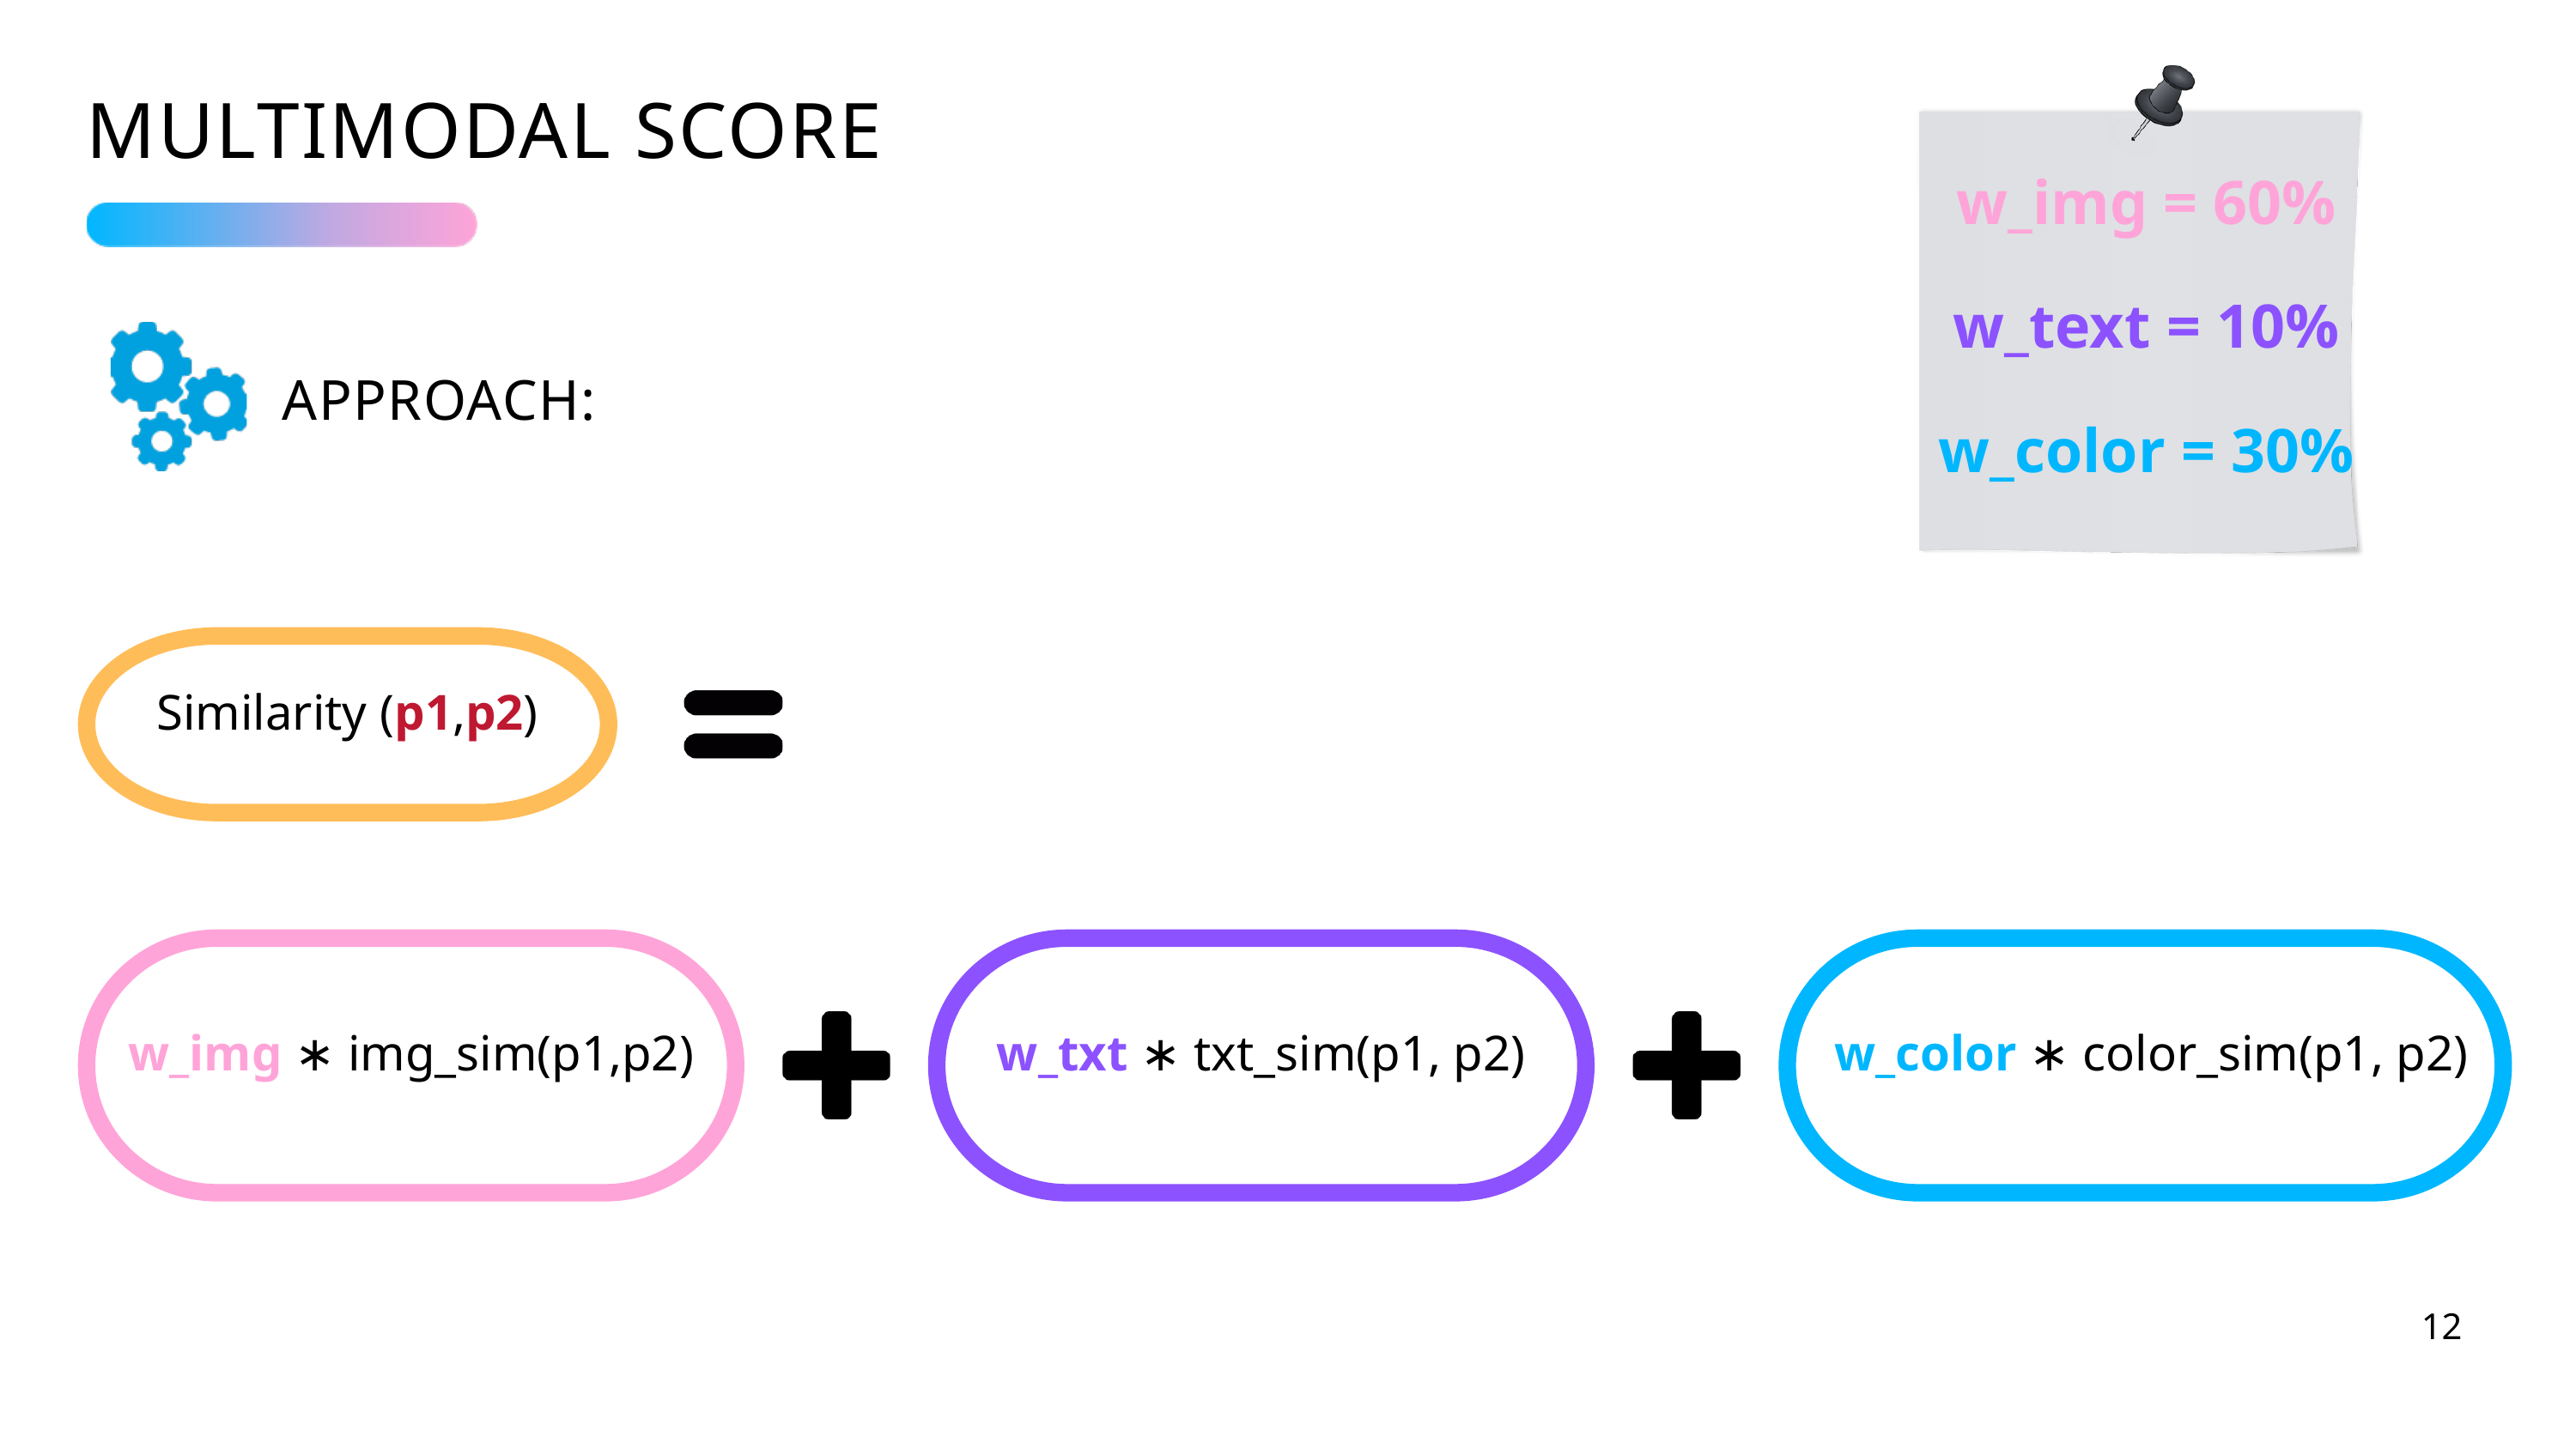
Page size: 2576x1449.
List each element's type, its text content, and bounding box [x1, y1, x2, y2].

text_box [86, 635, 609, 813]
text_box APPROACH: [282, 354, 1856, 432]
text_box [782, 1011, 890, 1119]
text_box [86, 937, 736, 1193]
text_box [936, 937, 1587, 1193]
text_box MULTIMODAL SCORE [86, 66, 1856, 174]
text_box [1787, 937, 2504, 1193]
text_box [110, 322, 247, 471]
text_box [683, 675, 783, 774]
text_box [86, 203, 477, 247]
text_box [1861, 60, 2432, 599]
text_box 12 [2421, 1296, 2463, 1348]
text_box [1632, 1011, 1741, 1119]
